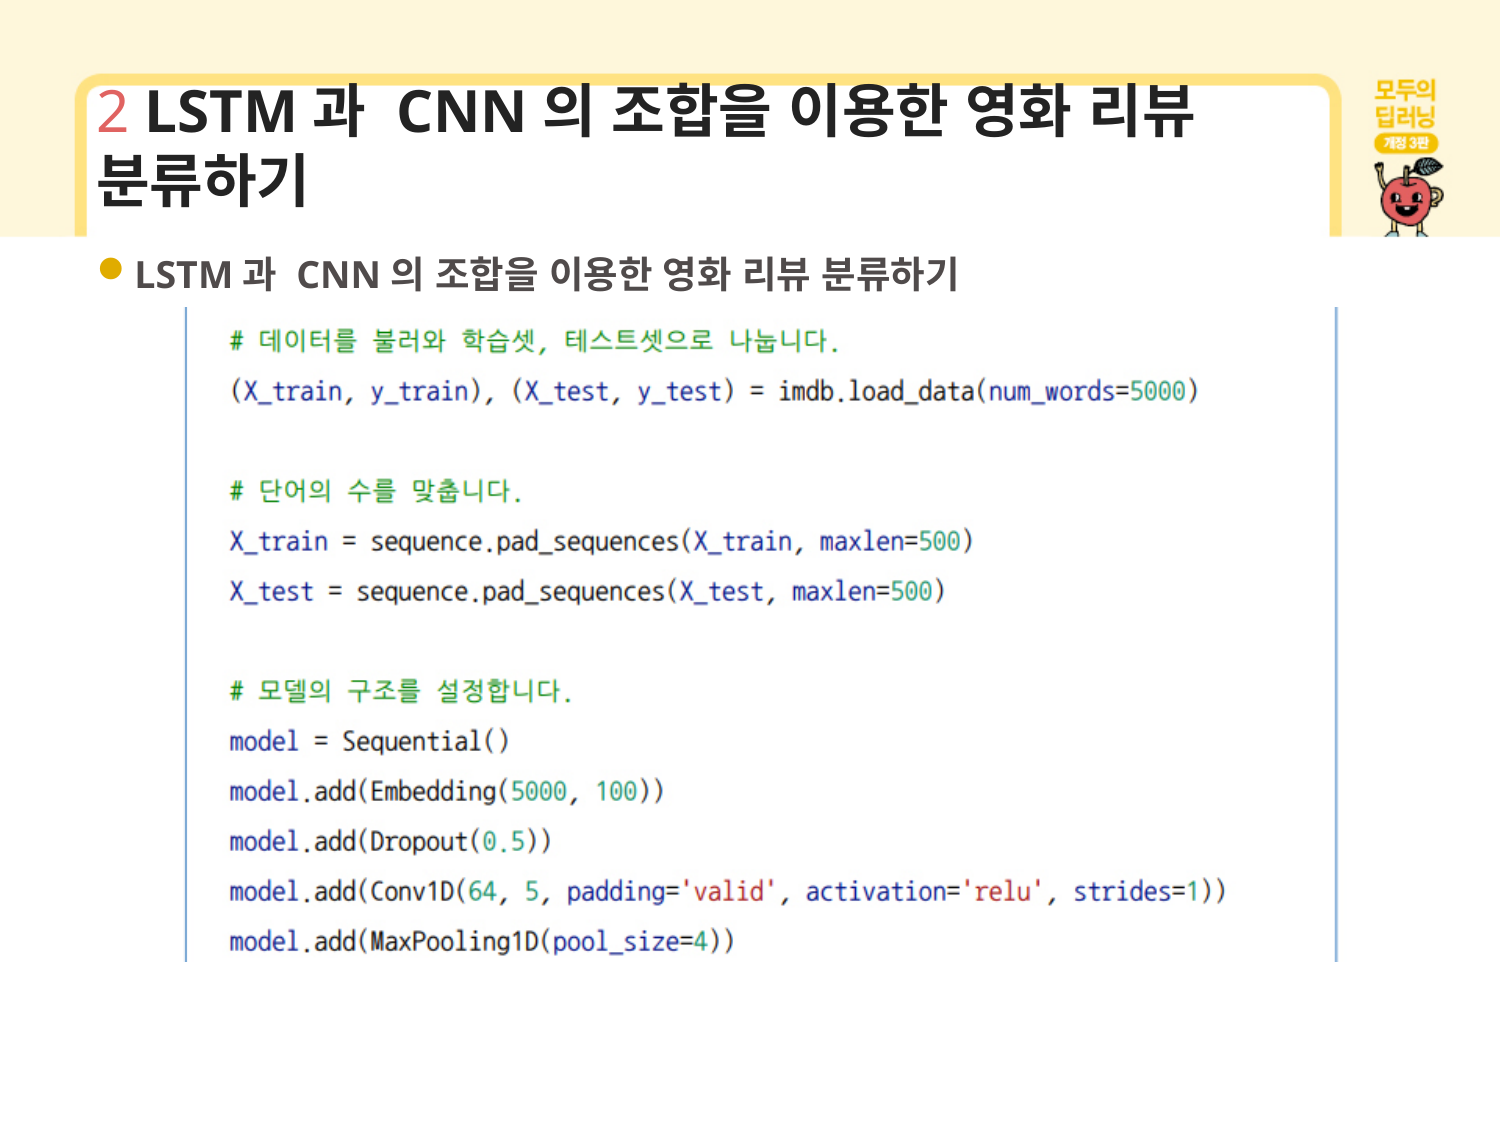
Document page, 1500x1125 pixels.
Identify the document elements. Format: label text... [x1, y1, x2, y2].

list LSTM과 CNN의 조합을 이용한 영화 리뷰 분류하기 [81, 239, 1412, 1054]
title 2 LSTM과 CNN의 조합을 이용한 영화 리뷰 분류하기 [81, 90, 1412, 222]
picture [0, 0, 1500, 1125]
